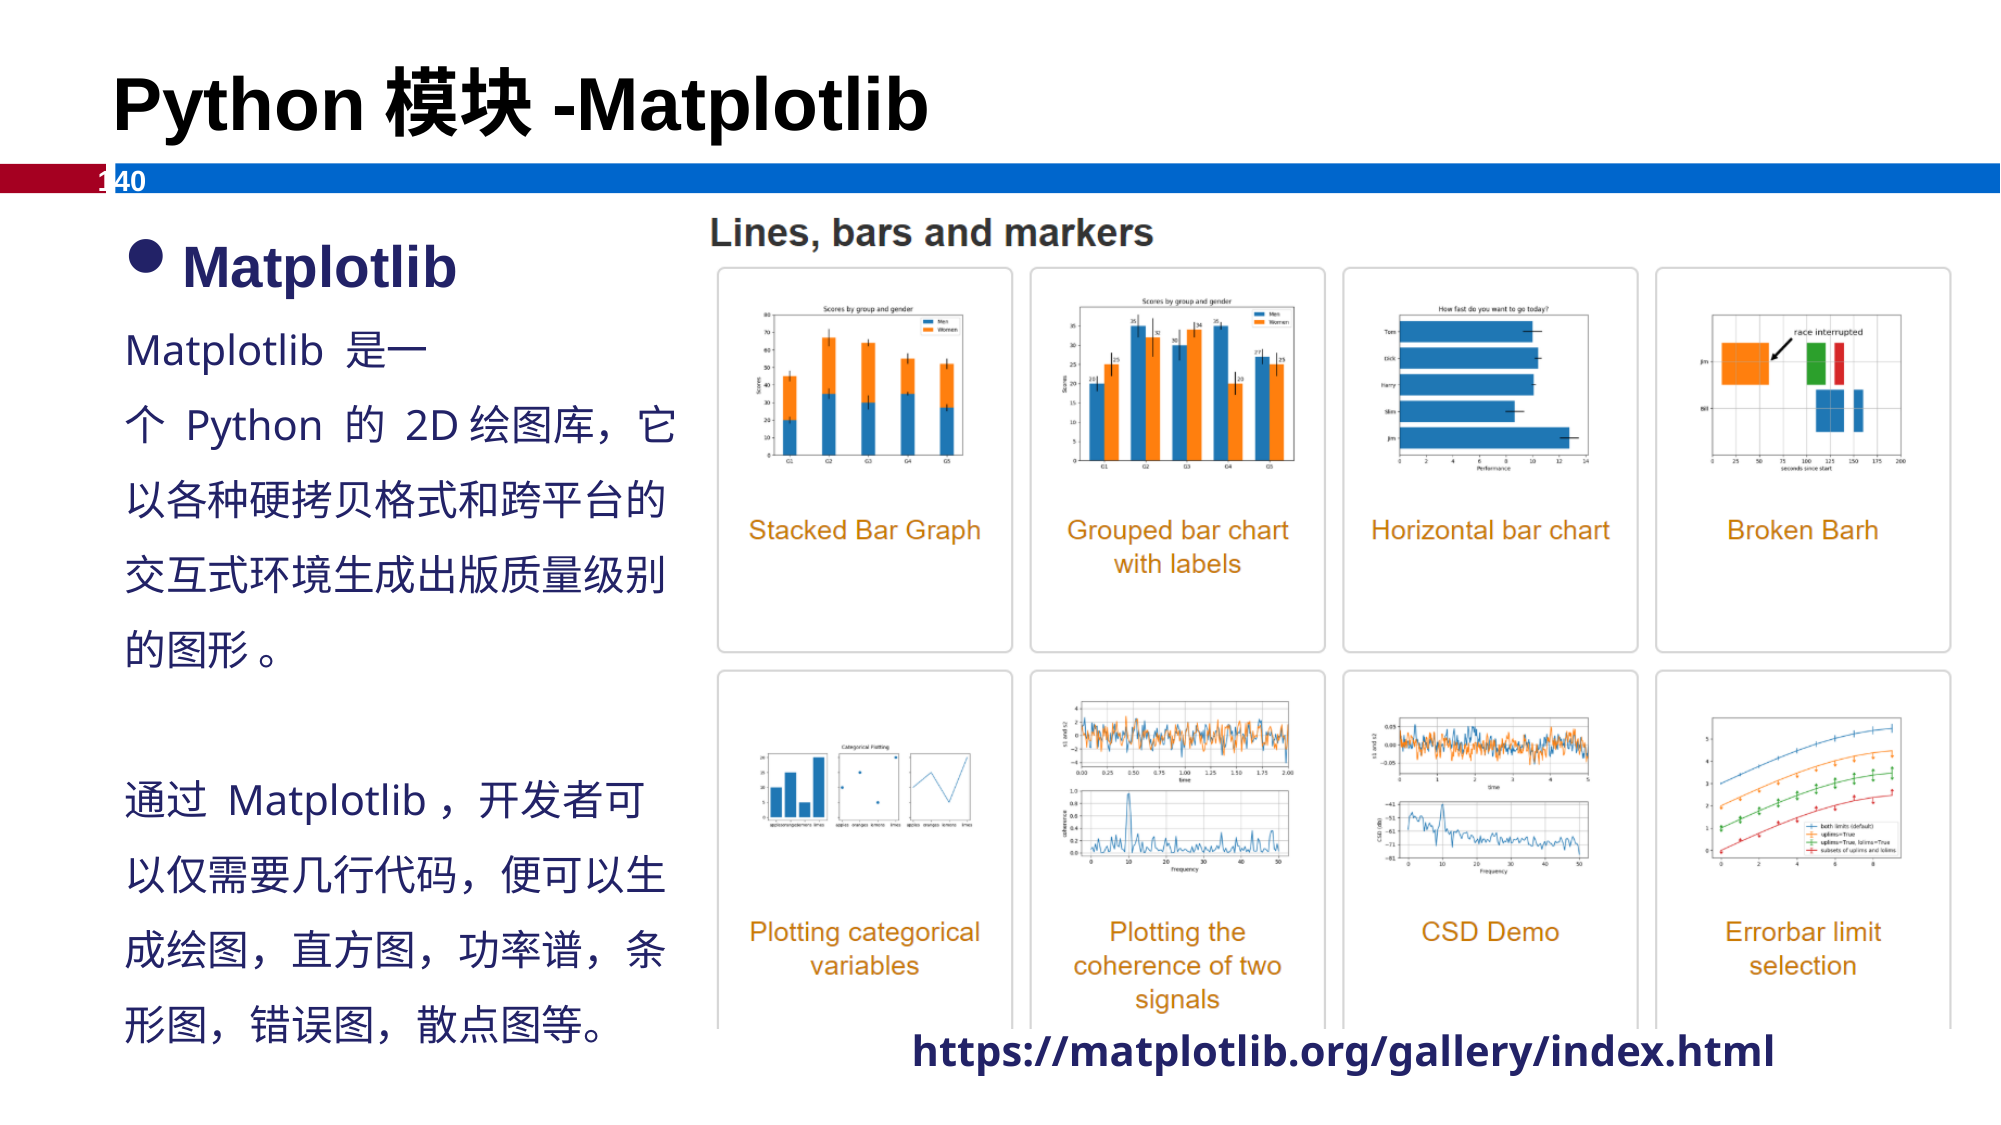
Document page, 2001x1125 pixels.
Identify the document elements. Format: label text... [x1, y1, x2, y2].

text_box Matplotlib Matplotlib 是一个 Python 的 2D绘图库，它以各种硬拷贝格式和跨平台的交互式环境生成出版质量级别的图形 。 通过 Matplotlib，开发者可以仅需要几行代码，便可以生成绘图，直方图，功率谱，条形图，错误图，散点图等。 [109, 221, 698, 1057]
text_box Python模块-Matplotlib [97, 48, 1332, 336]
picture [706, 206, 1957, 1030]
text_box https://matplotlib.org/gallery/index.html [821, 1038, 1792, 1083]
